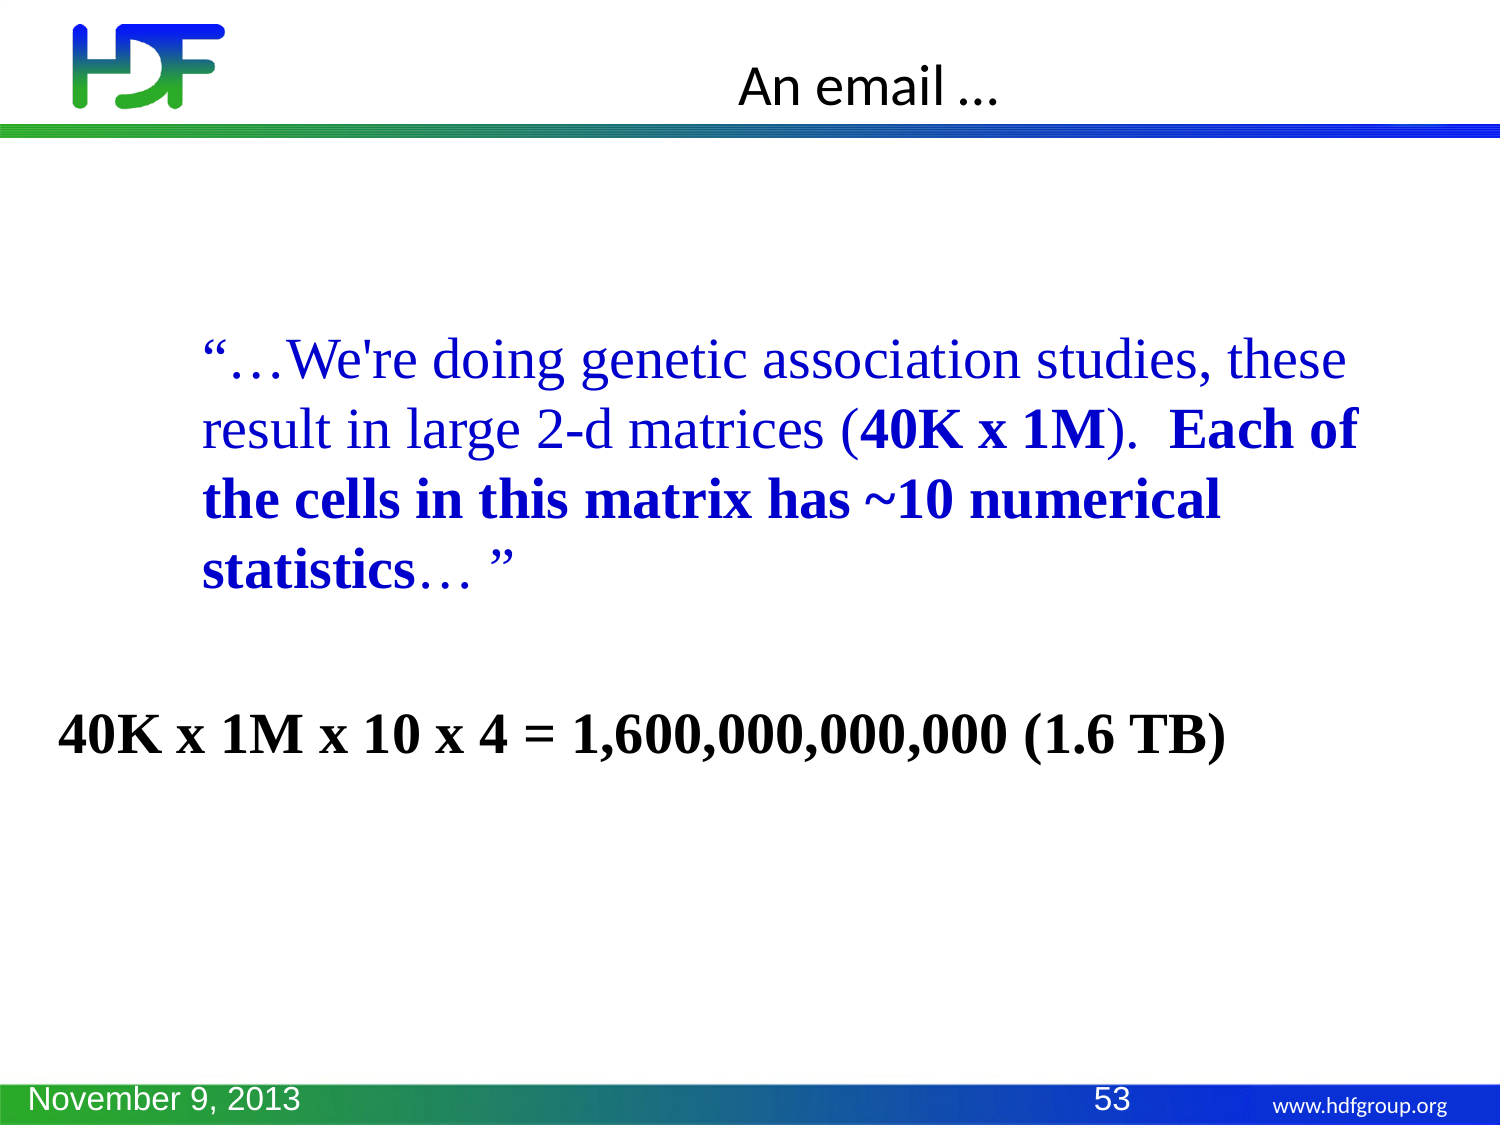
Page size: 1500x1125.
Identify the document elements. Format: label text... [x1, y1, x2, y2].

text_box 40K x 1M x 10 x 4 = 1,600,000,000,000 (1.6 TB) [43, 687, 1457, 773]
slide_number 53 [1049, 1087, 1176, 1125]
picture [0, 0, 1500, 1125]
text_box “…We're doing genetic association studies, these result in large 2-d matrices (40K x 1M). Each of the cells in this matrix has ~10 numerical statistics… ” [187, 312, 1463, 608]
title An email … [212, 24, 1500, 126]
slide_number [12, 1087, 713, 1125]
